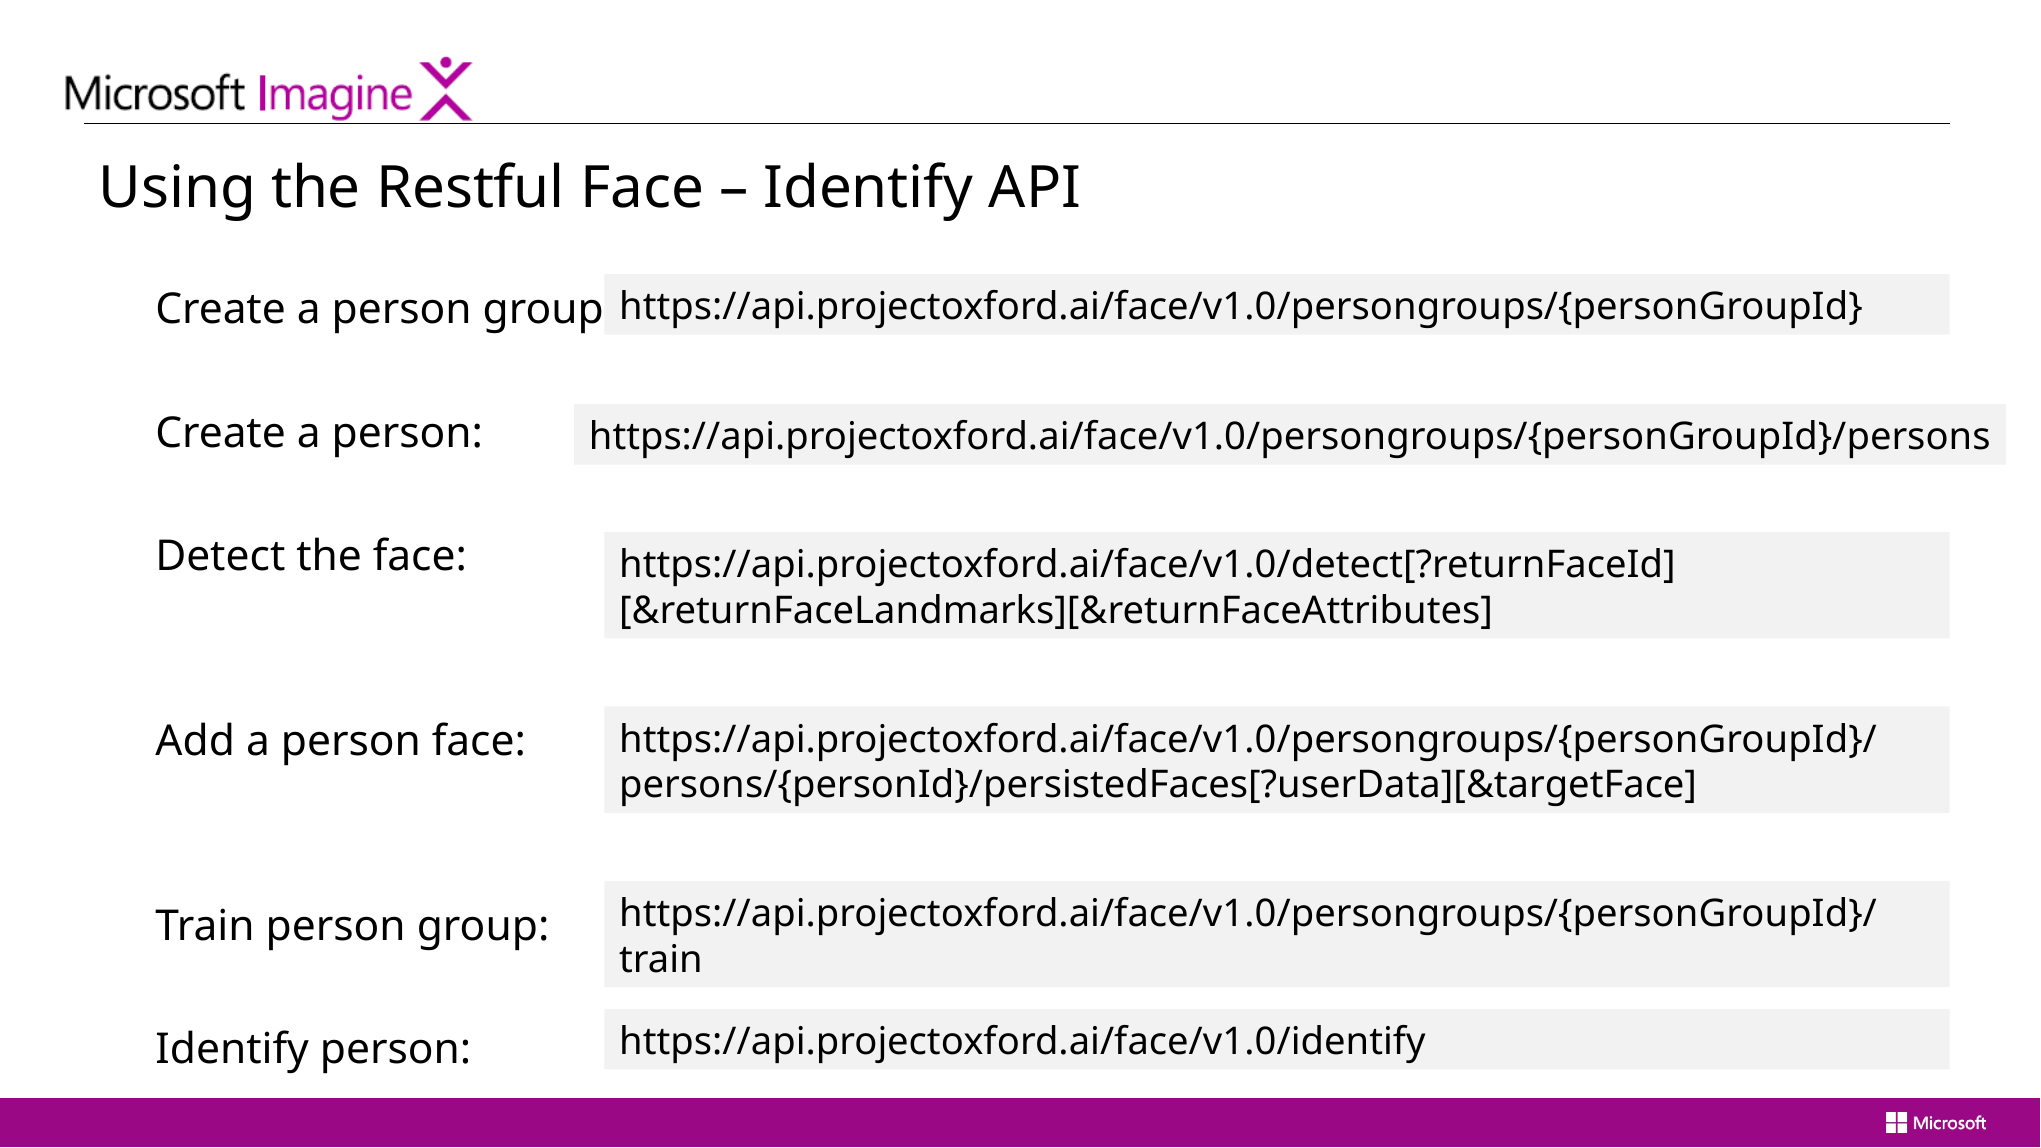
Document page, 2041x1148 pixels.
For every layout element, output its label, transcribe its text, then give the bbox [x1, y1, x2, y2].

text_box https://api.projectoxford.ai/face/v1.0/detect[?returnFaceId][&returnFaceLandmarks][&returnFaceAttributes] [604, 532, 1950, 639]
title Using the Restful Face – Identify API [83, 137, 1954, 240]
text_box https://api.projectoxford.ai/face/v1.0/identify [604, 1008, 1950, 1070]
picture [45, 52, 505, 138]
text_box https://api.projectoxford.ai/face/v1.0/persongroups/{personGroupId}/train [604, 880, 1950, 988]
text_box https://api.projectoxford.ai/face/v1.0/persongroups/{personGroupId}/persons [574, 404, 2007, 465]
text_box https://api.projectoxford.ai/face/v1.0/persongroups/{personGroupId} [604, 274, 1950, 335]
text_box https://api.projectoxford.ai/face/v1.0/persongroups/{personGroupId}/persons/{personId}/persistedFaces[?userData][&targetFace] [604, 706, 1950, 813]
picture [1886, 1112, 1986, 1133]
list Create a person group: Create a person: Detect the face: Add a person face: Train person group: Identify person: [140, 273, 1900, 1080]
